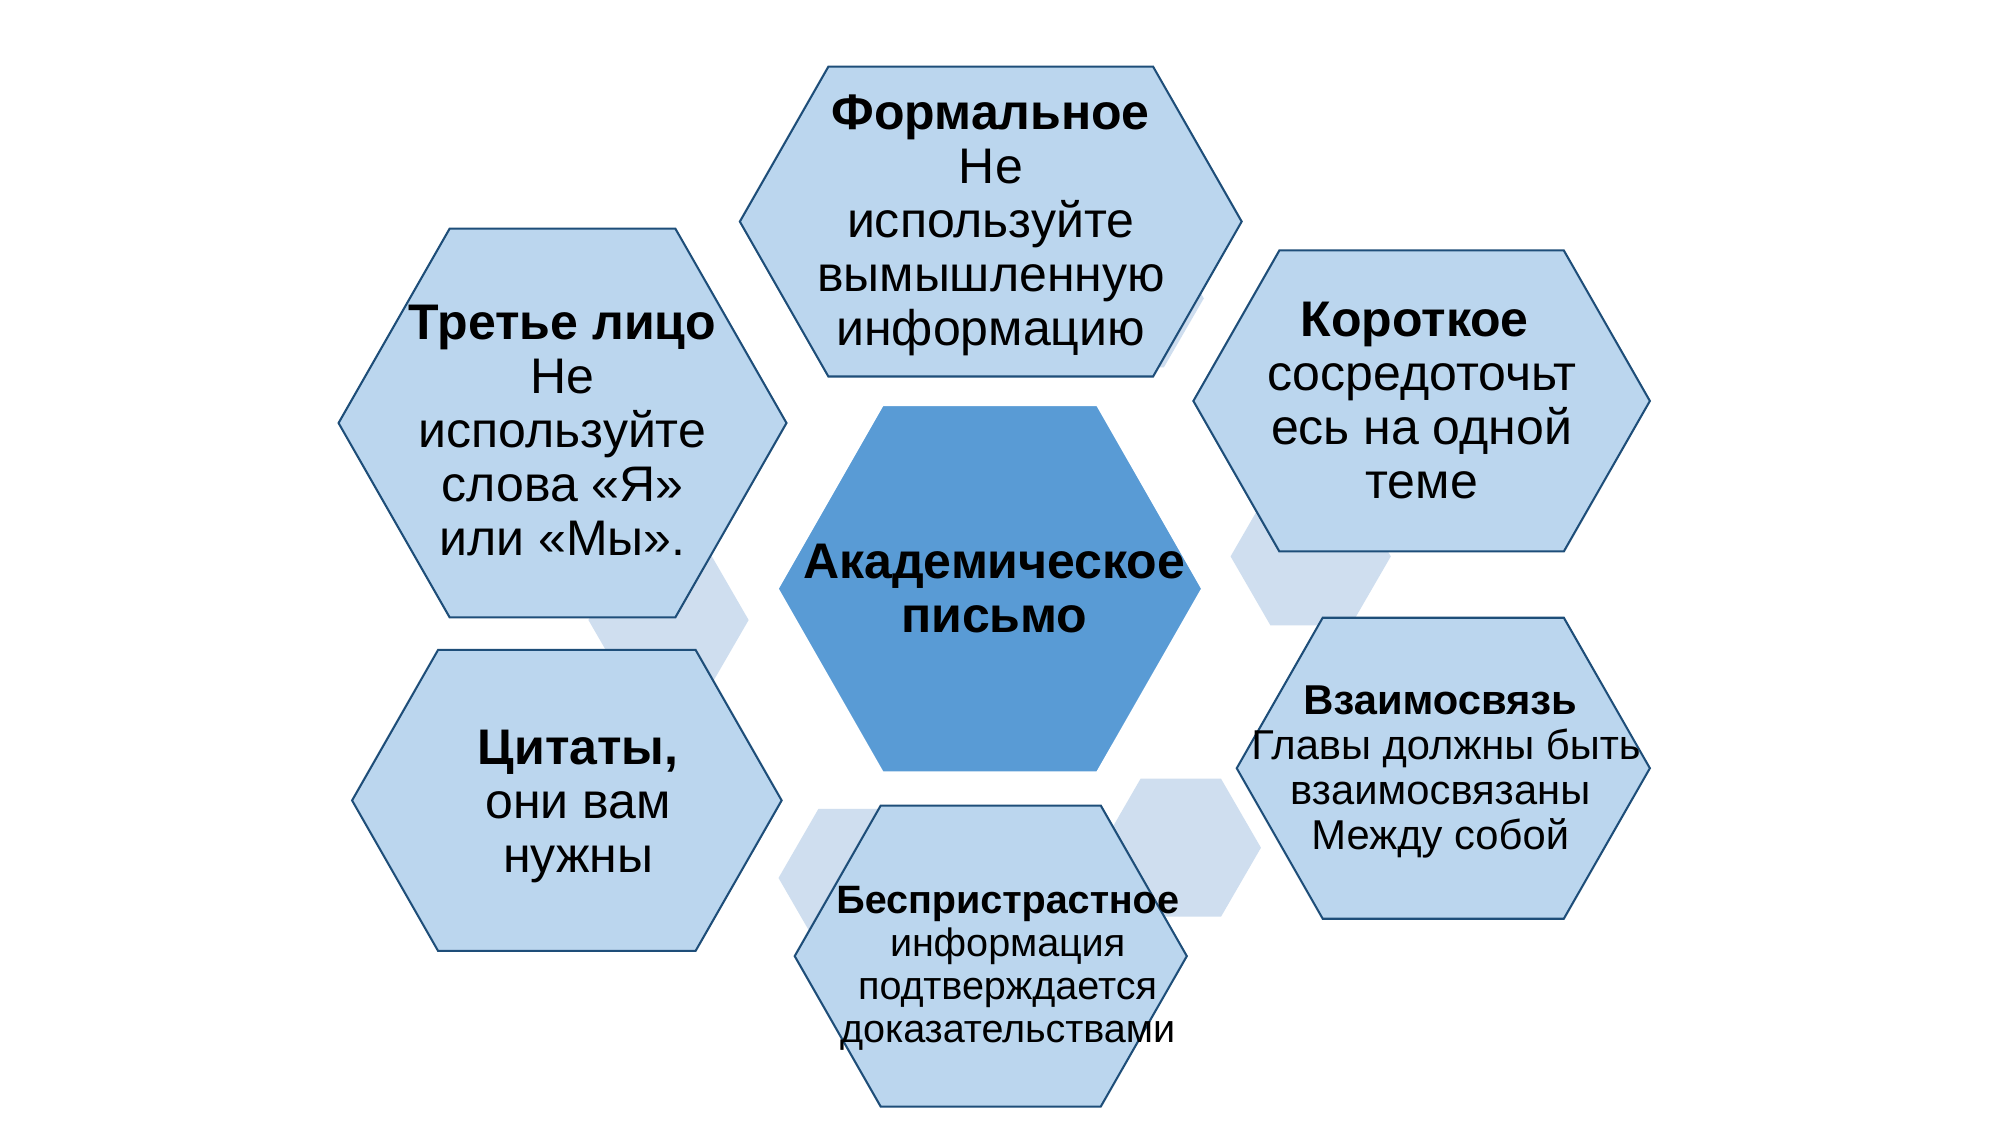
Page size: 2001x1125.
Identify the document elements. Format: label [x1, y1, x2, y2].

text_box [338, 66, 1651, 1107]
